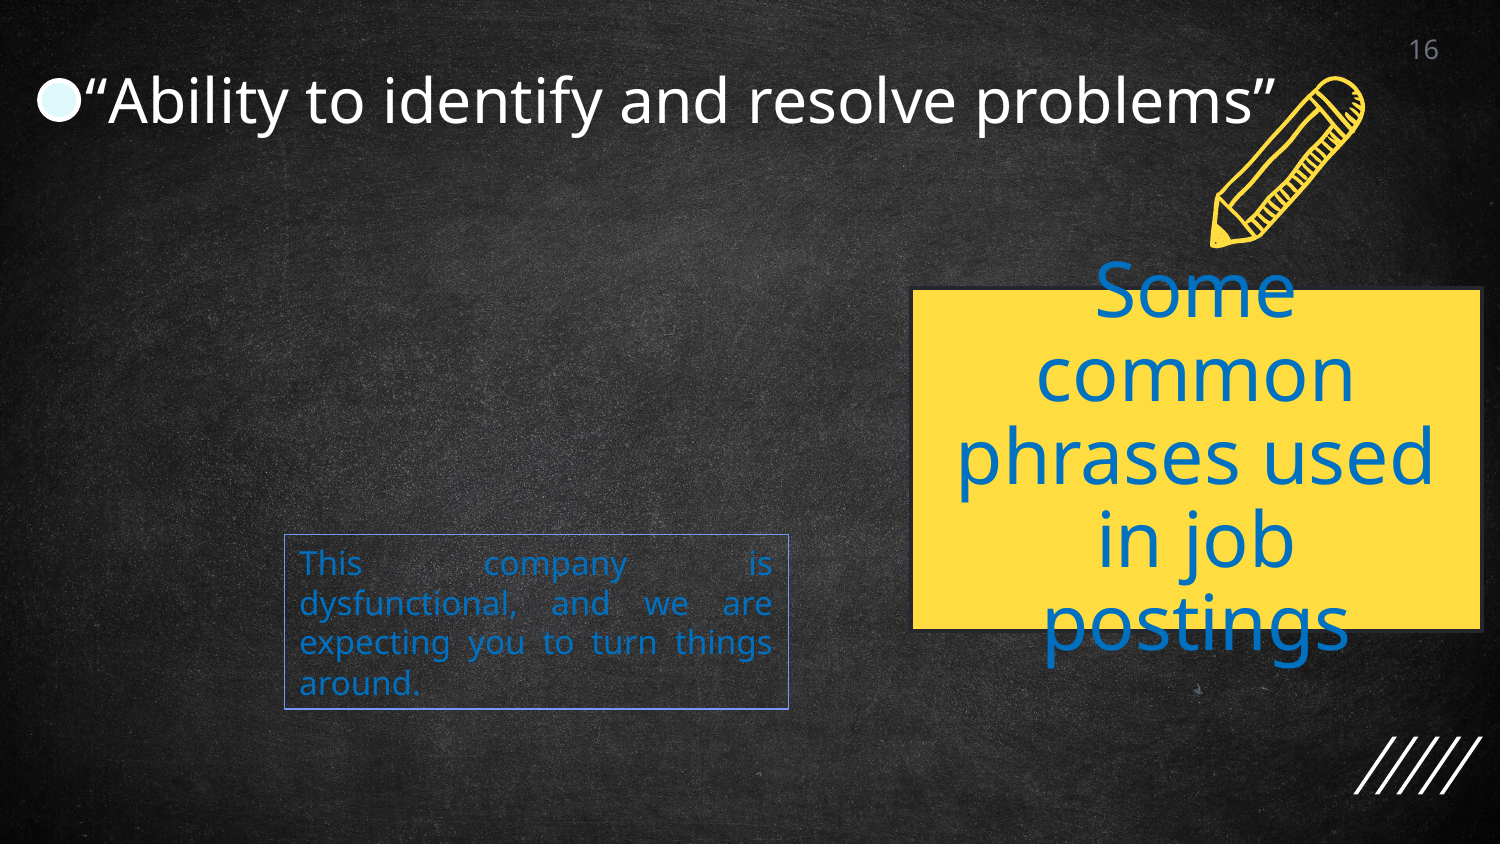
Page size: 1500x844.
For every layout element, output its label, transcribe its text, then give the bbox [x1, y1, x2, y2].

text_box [910, 200, 1483, 706]
title “Ability to identify and resolve problems” [85, 69, 1345, 173]
slide_number 16 [1378, 32, 1469, 98]
text_box This company is dysfunctional, and we are expecting you to turn things around. [284, 534, 789, 709]
text_box [1215, 76, 1366, 198]
picture [0, 0, 1500, 844]
